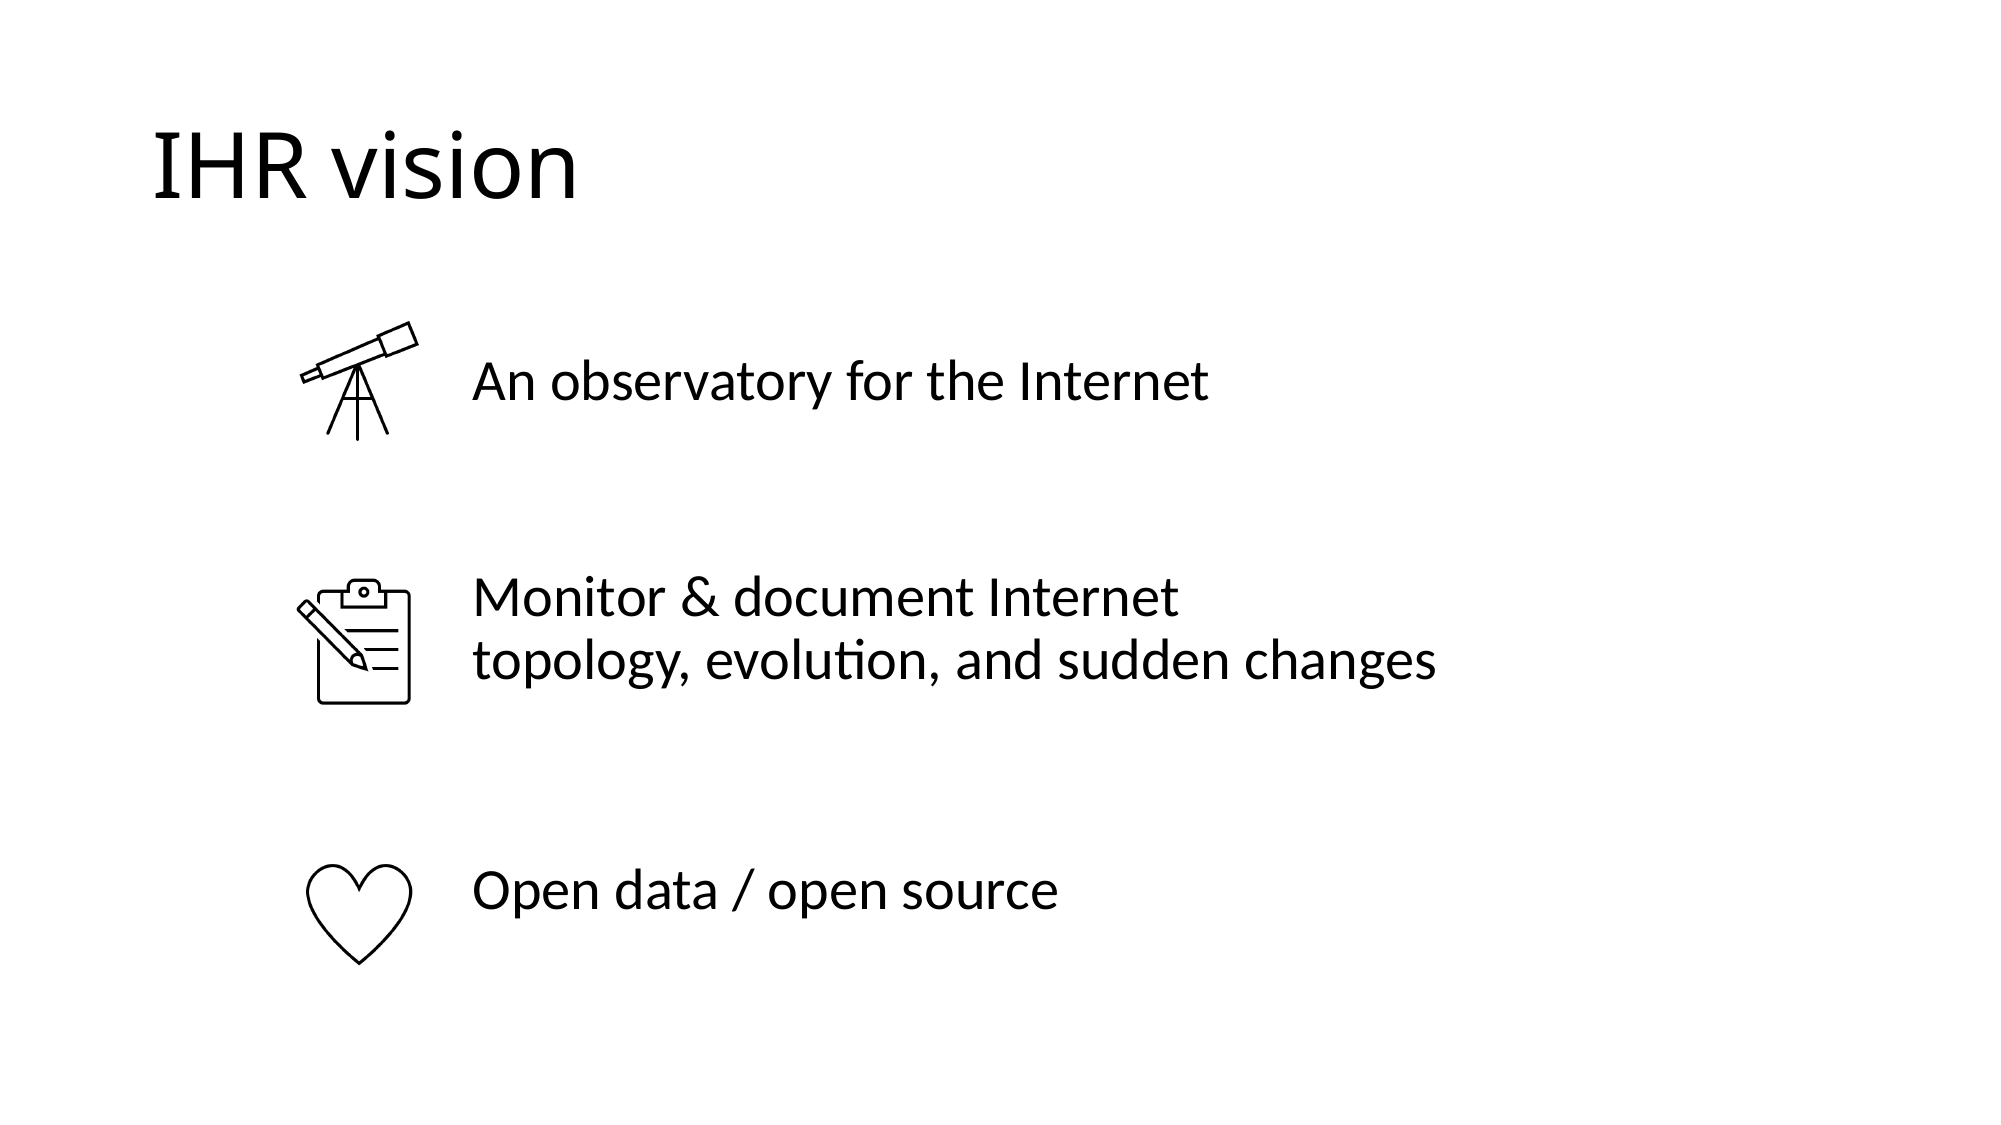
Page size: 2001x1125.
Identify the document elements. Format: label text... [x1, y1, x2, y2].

list An observatory for the Internet Monitor & document Internet topology, evolution, and sudden changes Open data / open source [457, 342, 1986, 1064]
picture [284, 566, 435, 717]
title IHR vision [137, 59, 1863, 278]
picture [284, 839, 435, 990]
picture [284, 307, 435, 458]
